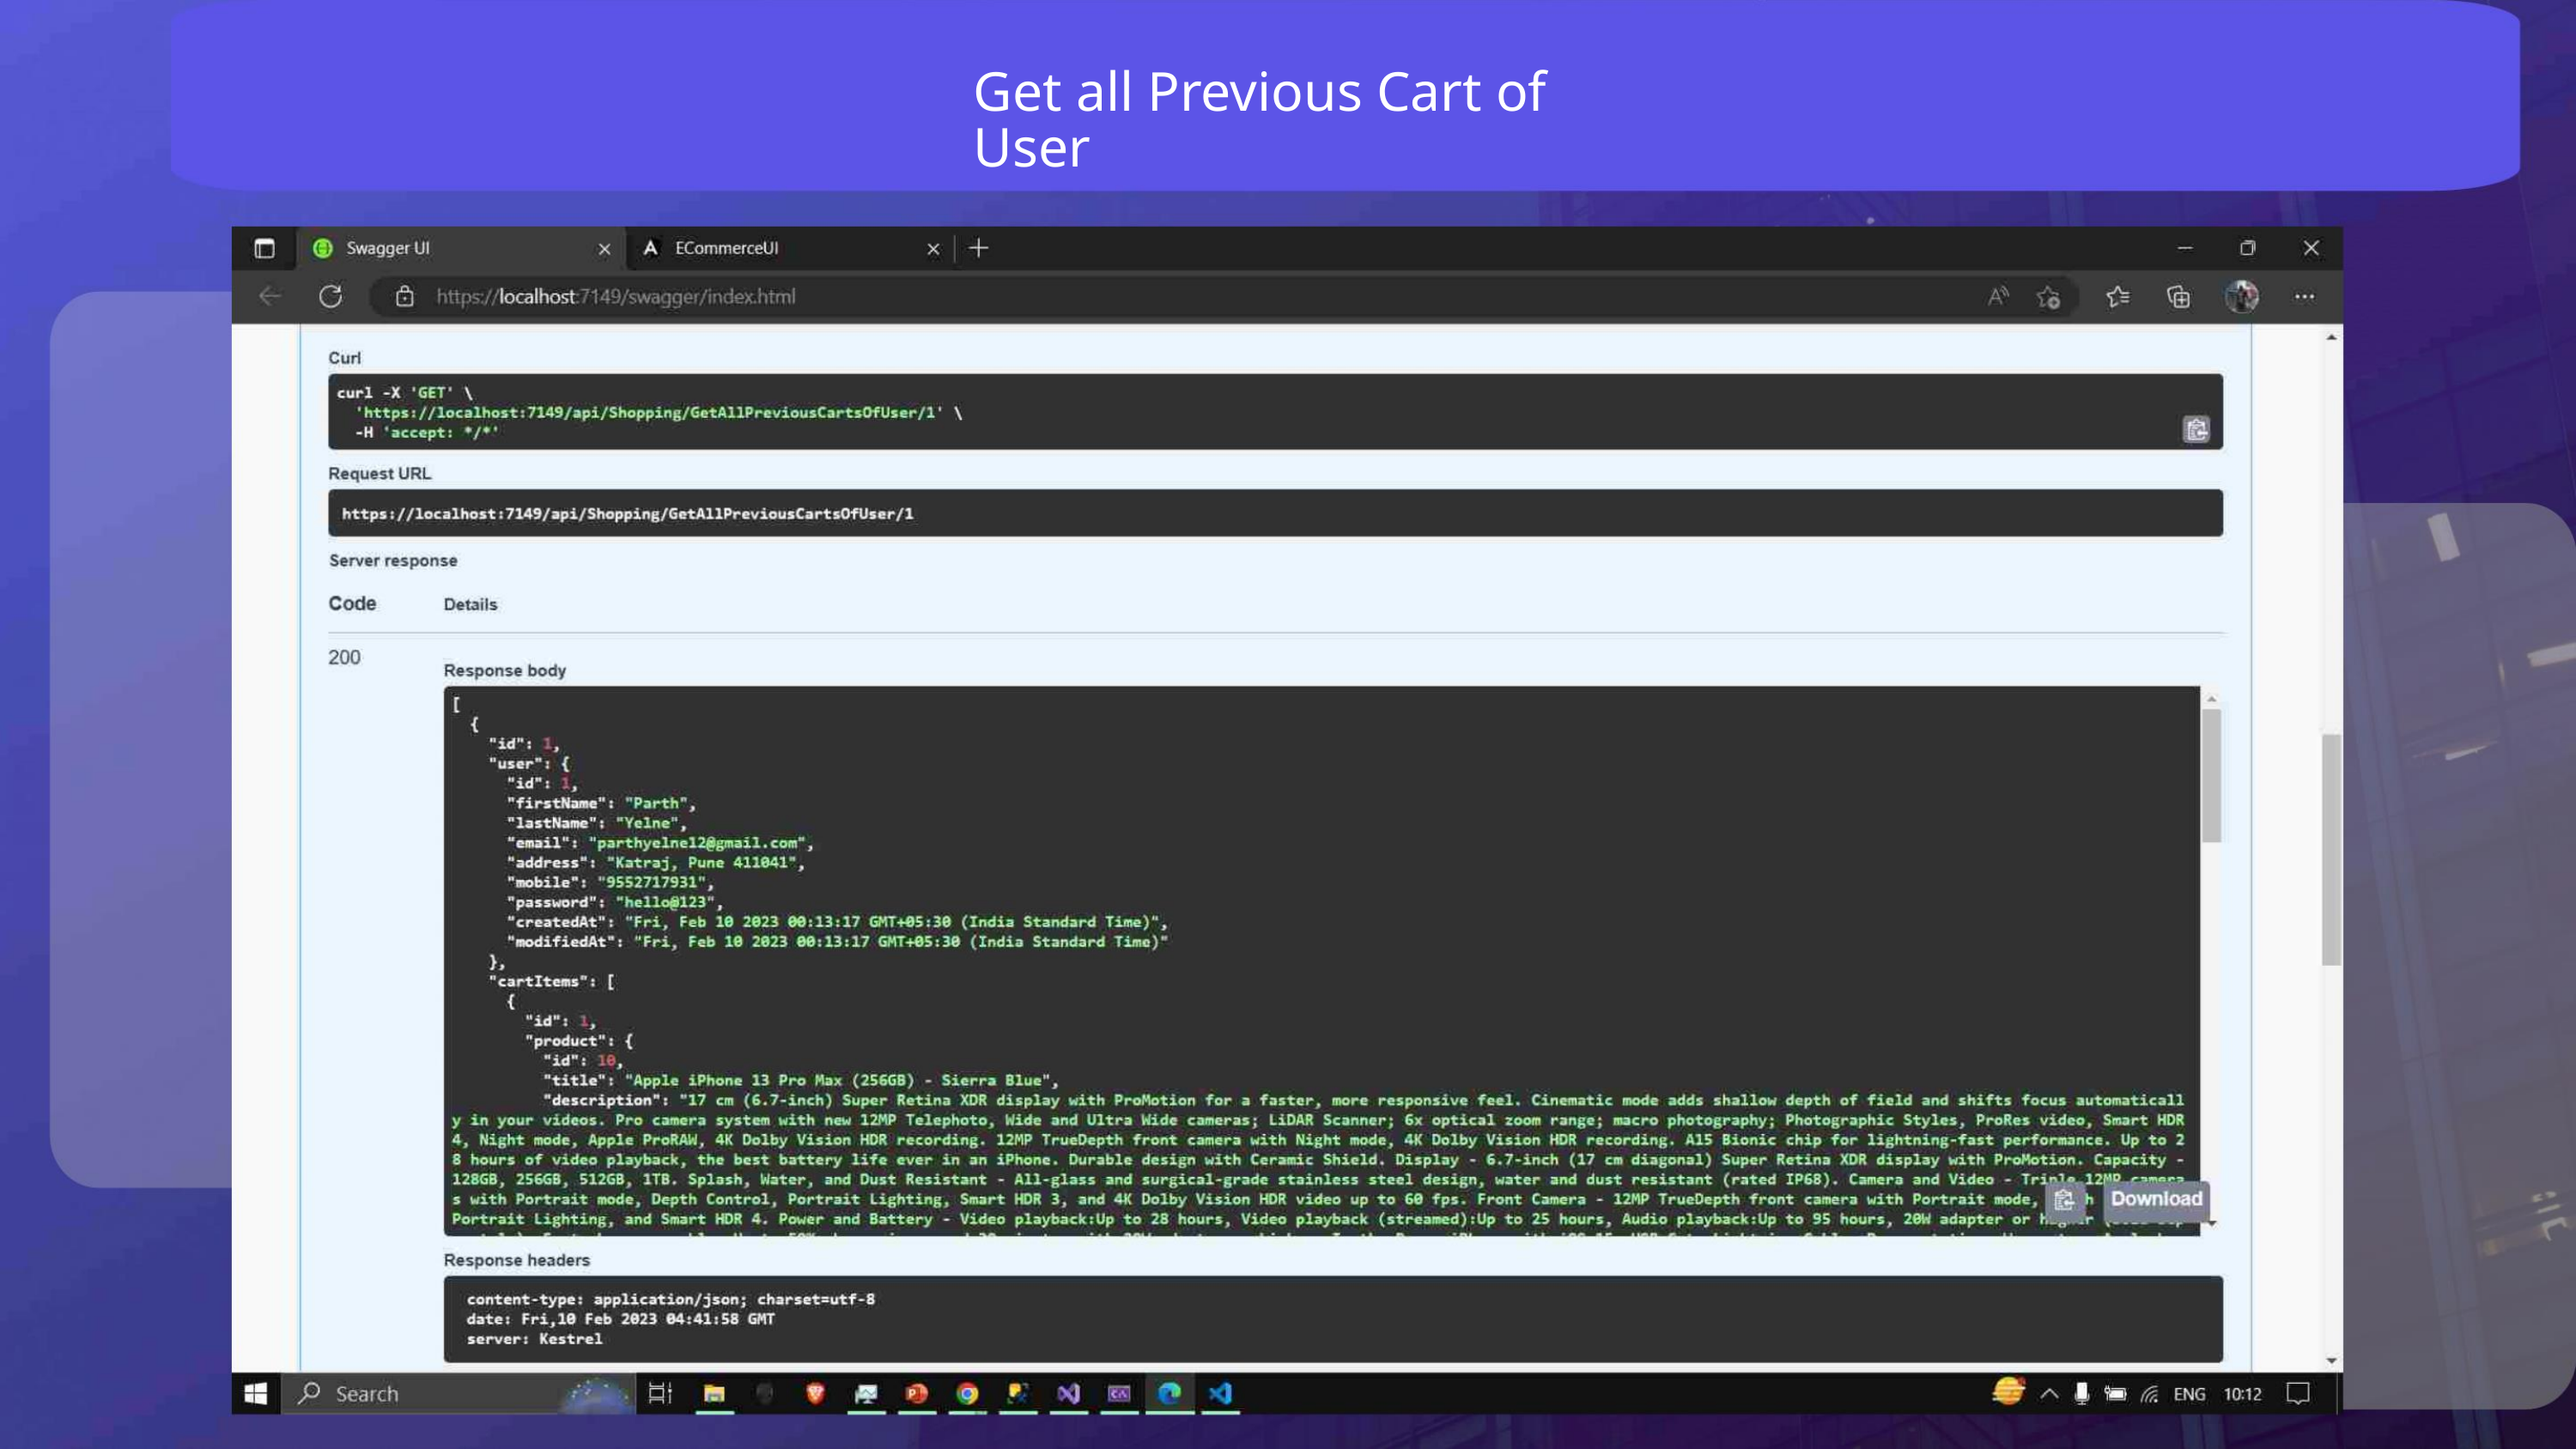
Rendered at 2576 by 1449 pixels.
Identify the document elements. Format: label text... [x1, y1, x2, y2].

text_box Get all Previous Cart of User [973, 66, 1626, 178]
text_box [0, 0, 2576, 1449]
